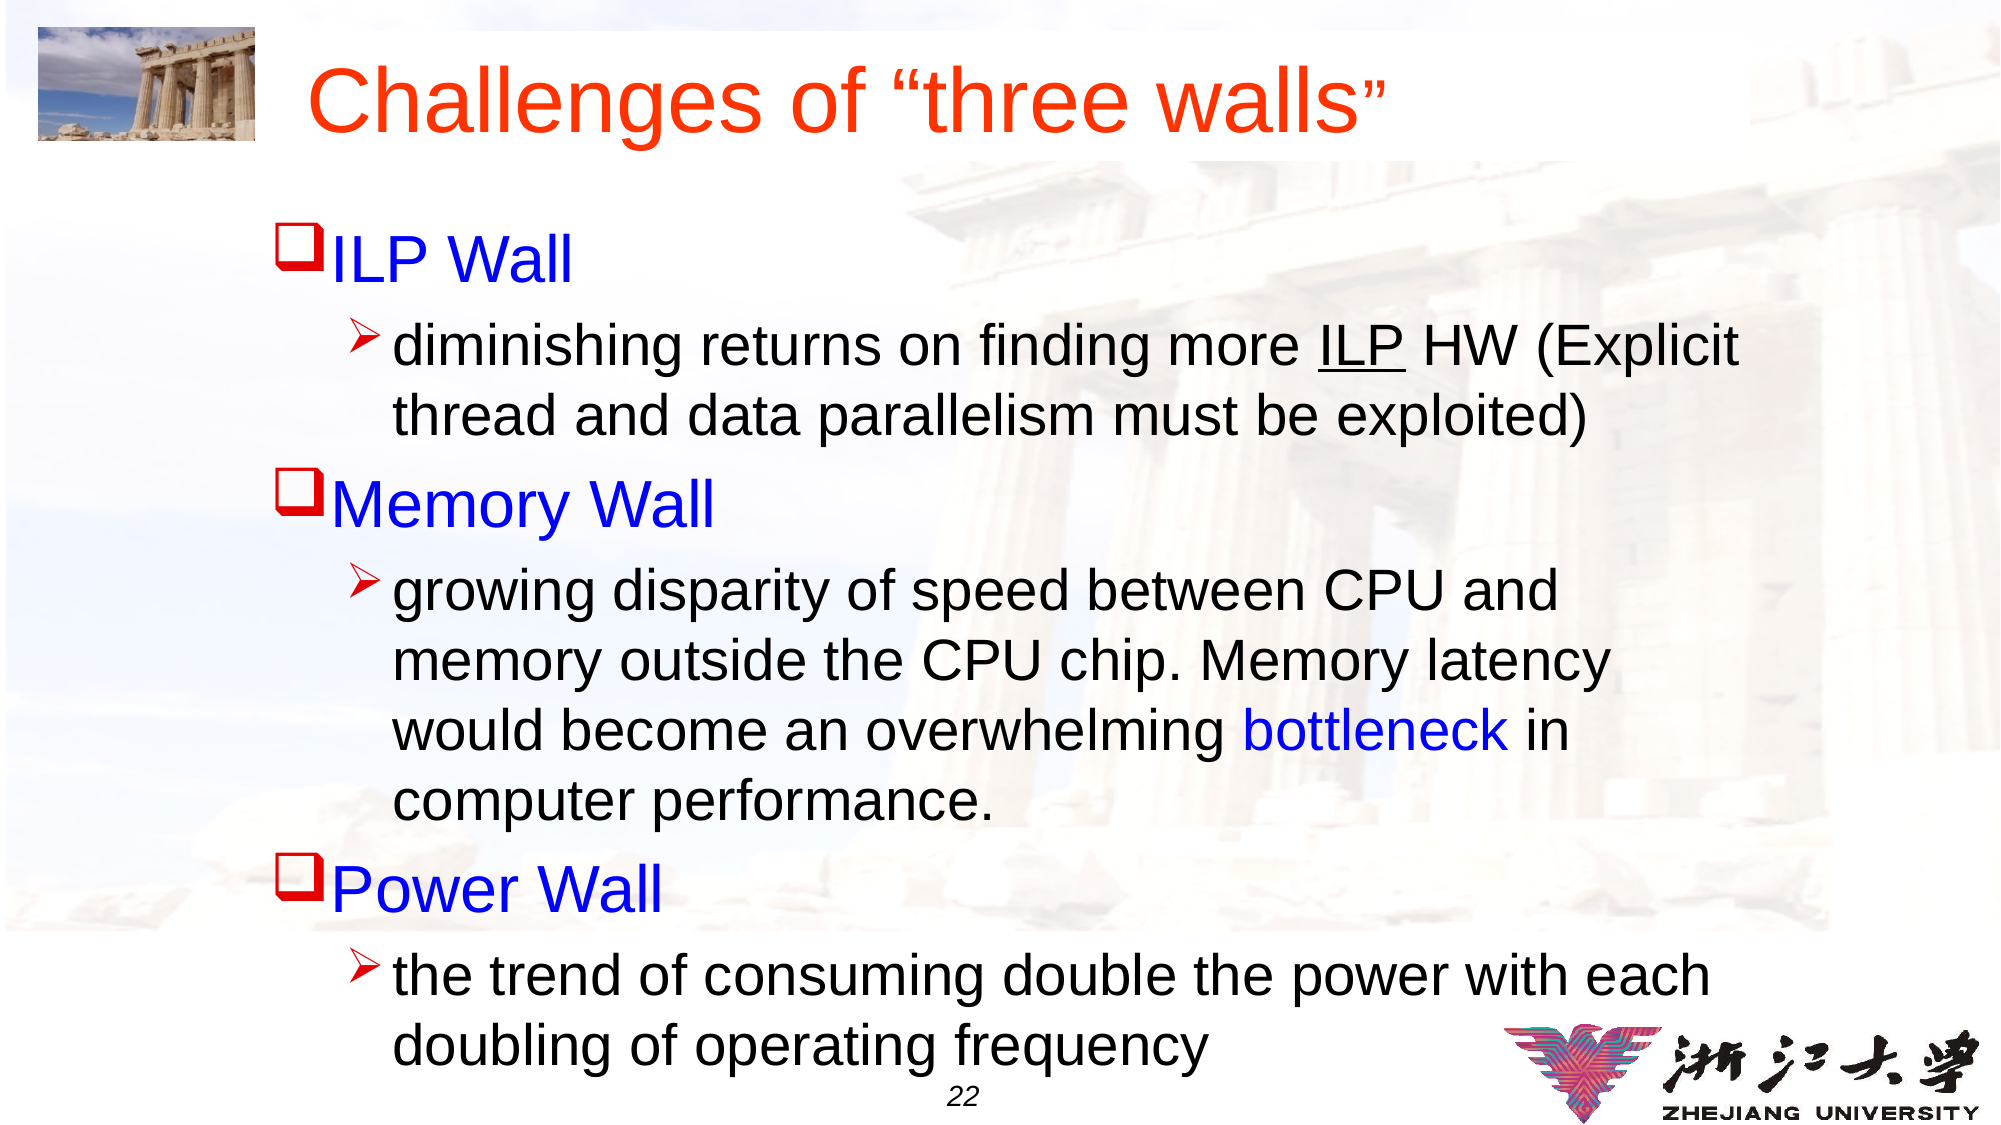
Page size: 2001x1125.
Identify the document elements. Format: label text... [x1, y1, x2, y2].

list ILP Wall diminishing returns on finding more ILP HW (Explicit thread and data parallelism must be exploited) Memory Wall growing disparity of speed between CPU and memory outside the CPU chip. Memory latency would become an overwhelming bottleneck in computer performance. Power Wall the trend of consuming double the power with each doubling of operating frequency [255, 208, 1768, 988]
picture [0, 0, 2001, 1125]
title Challenges of “three walls” [291, 31, 1750, 161]
